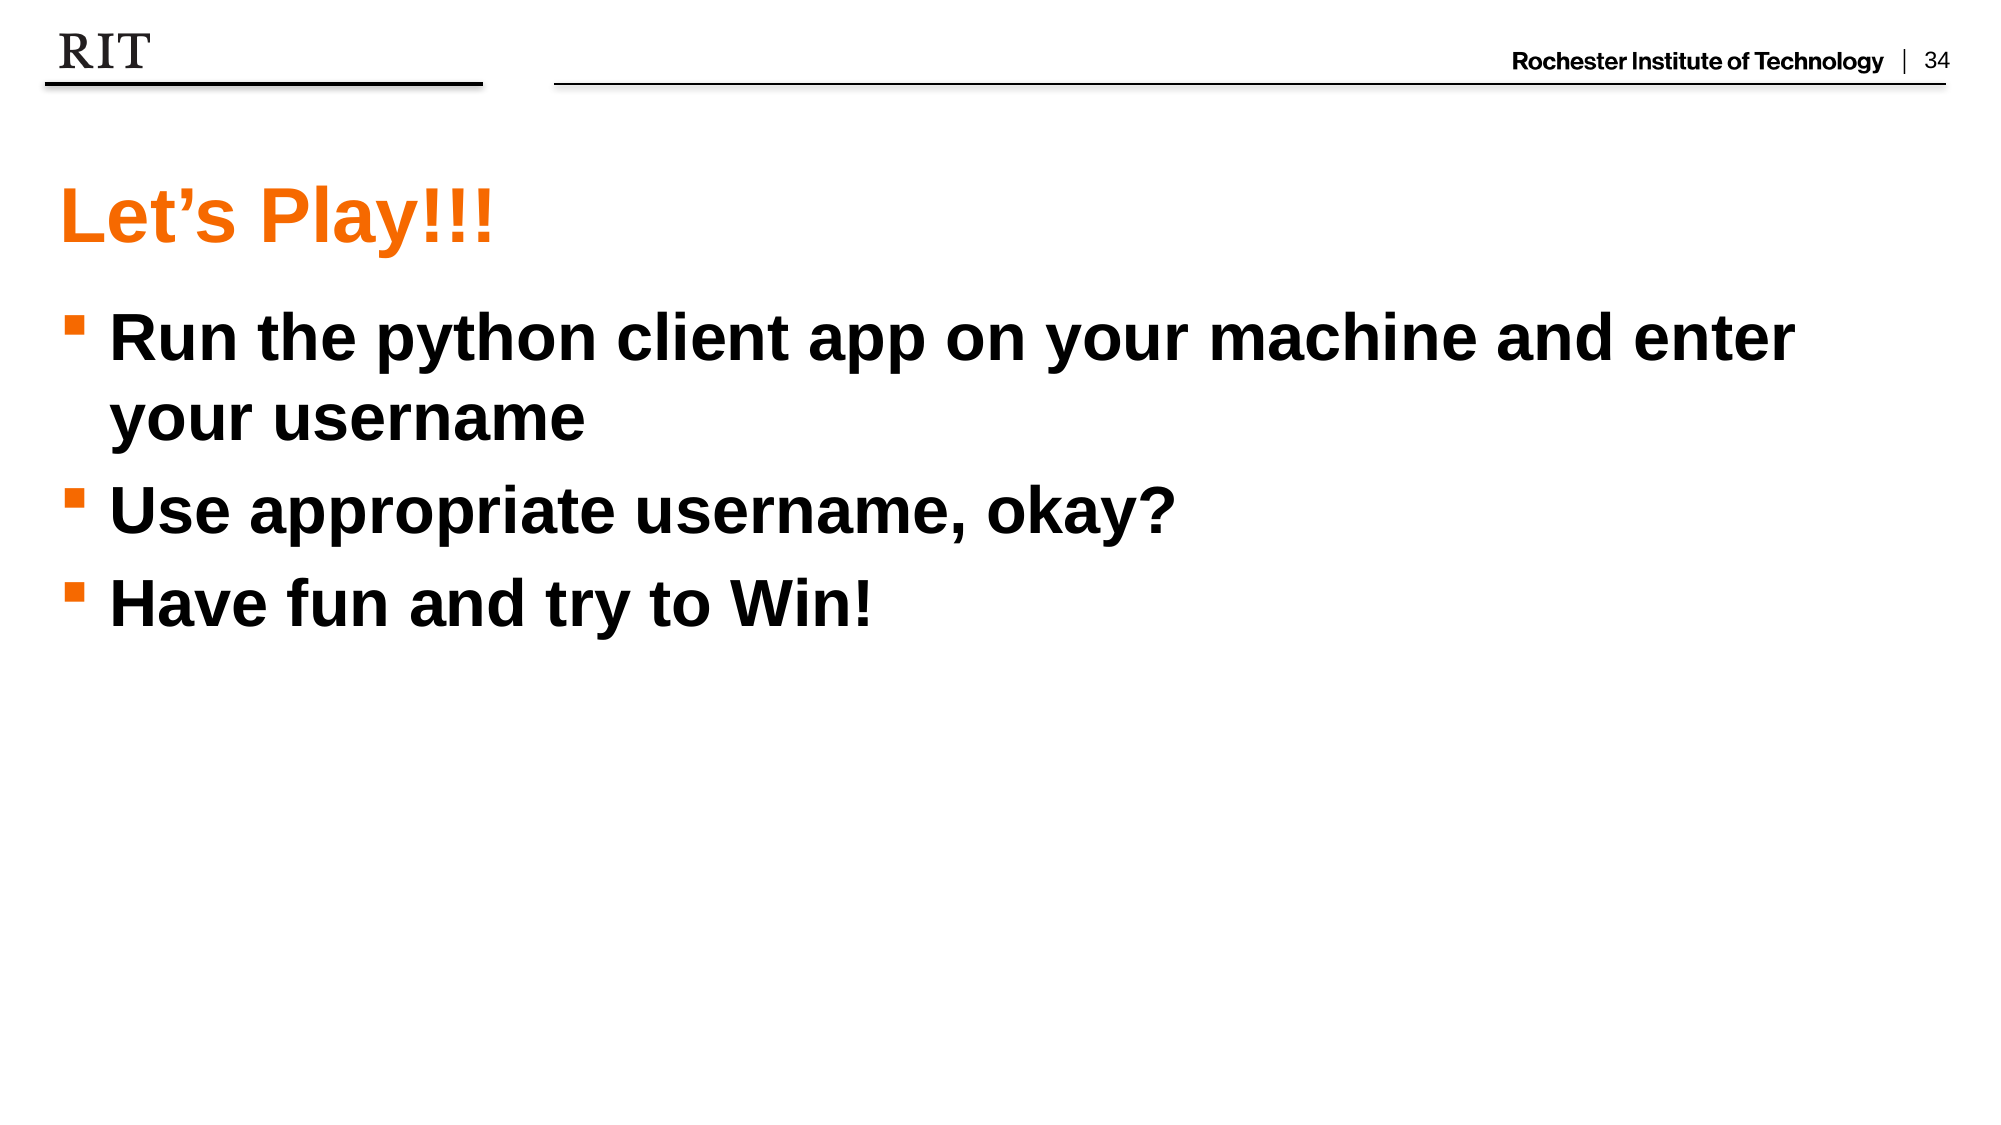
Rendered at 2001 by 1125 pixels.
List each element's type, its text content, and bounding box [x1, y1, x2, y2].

picture [1502, 42, 1891, 77]
title Let’s Play!!! [44, 157, 1744, 272]
list Run the python client app on your machine and enter your username Use appropriate username, okay? Have fun and try to Win! [44, 286, 1946, 905]
